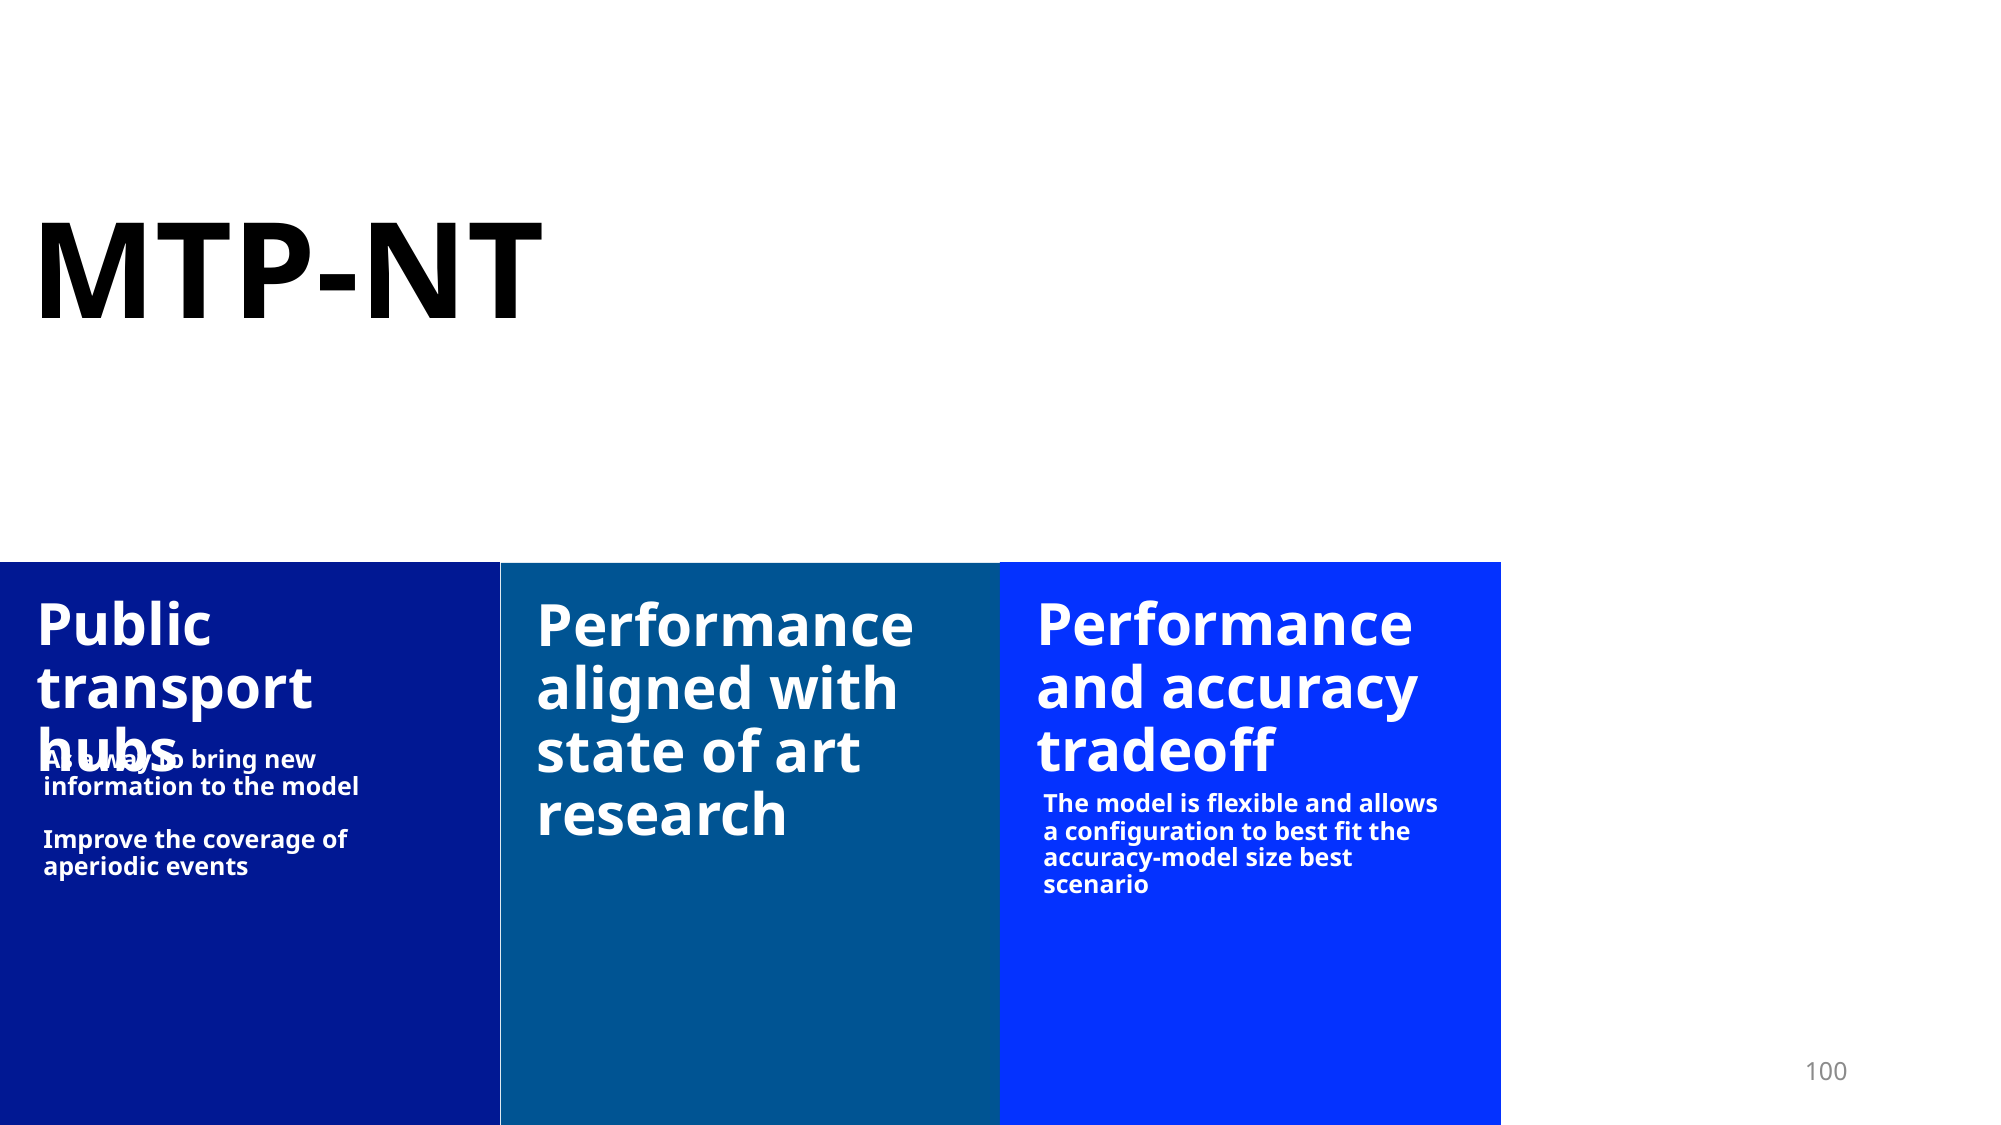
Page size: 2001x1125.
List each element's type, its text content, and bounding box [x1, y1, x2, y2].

slide_number 100 [1412, 1042, 1863, 1103]
list Performance and accuracy tradeoff [999, 562, 1501, 1125]
text_box The model is flexible and allows a configuration to best fit the accuracy-model size best scenario [1043, 791, 1456, 1045]
text_box As a way to bring new information to the model Improve the coverage of aperiodic events [43, 746, 456, 1000]
title MTP-NT [0, 0, 2000, 562]
list Public transport hubs [0, 562, 500, 1125]
list Performance aligned with state of art research [500, 562, 999, 1125]
